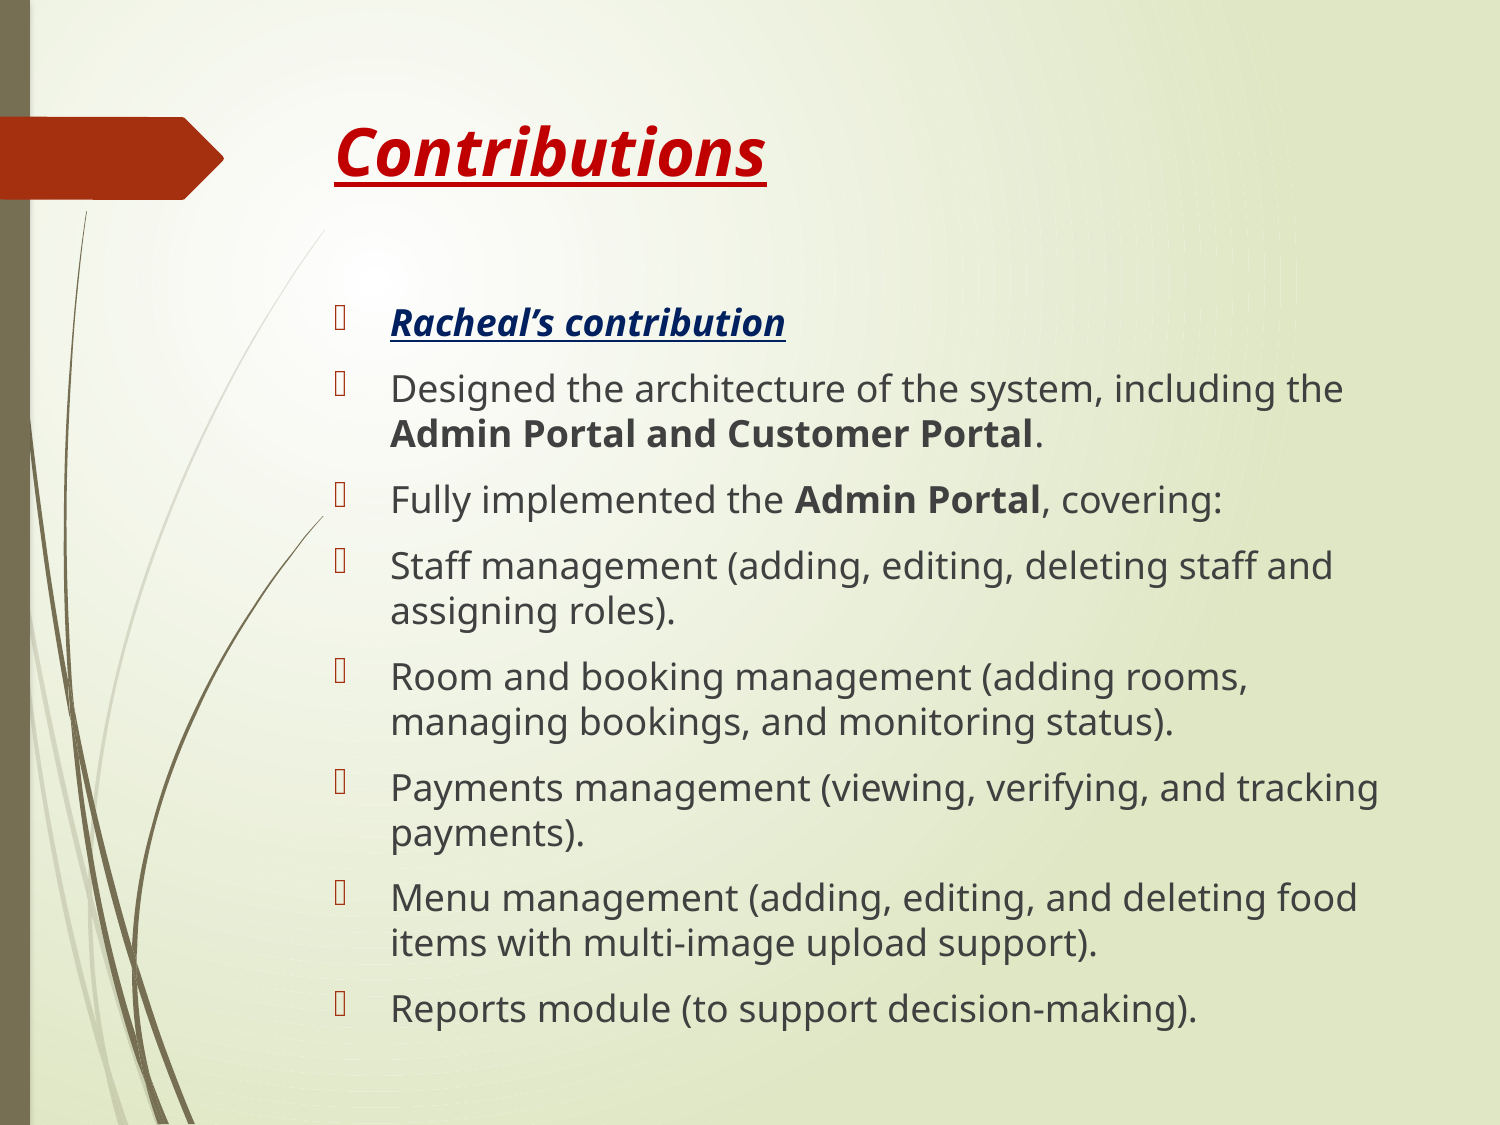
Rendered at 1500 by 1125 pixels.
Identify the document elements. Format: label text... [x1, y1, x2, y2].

list Racheal’s contribution Designed the architecture of the system, including the Admin Portal and Customer Portal. Fully implemented the Admin Portal, covering: Staff management (adding, editing, deleting staff and assigning roles). Room and booking management (adding rooms, managing bookings, and monitoring status). Payments management (viewing, verifying, and tracking payments). Menu management (adding, editing, and deleting food items with multi-image upload support). Reports module (to support decision-making). [318, 225, 1400, 1059]
title Contributions [319, 102, 1400, 225]
